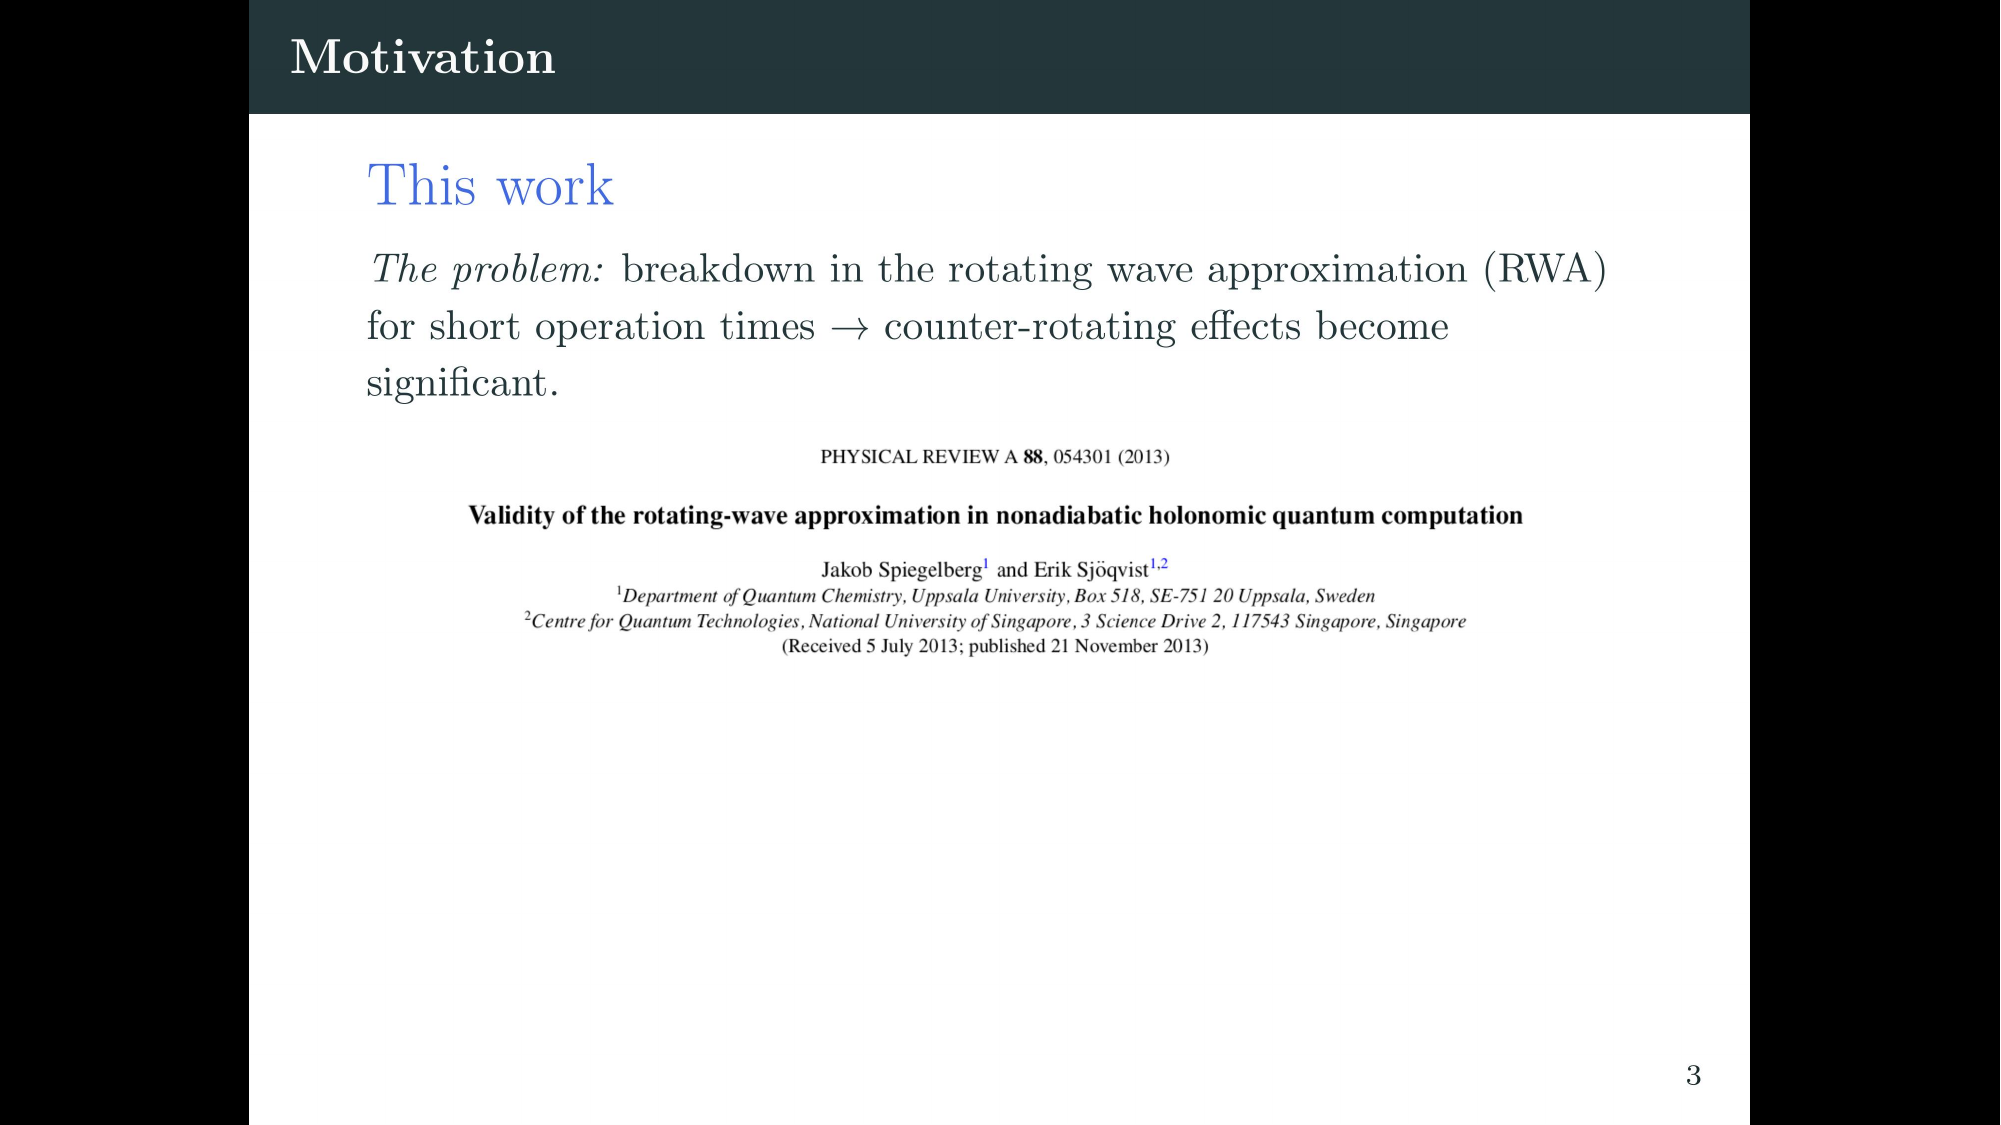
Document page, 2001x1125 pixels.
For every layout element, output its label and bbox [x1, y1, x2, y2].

picture [249, 0, 1750, 1125]
